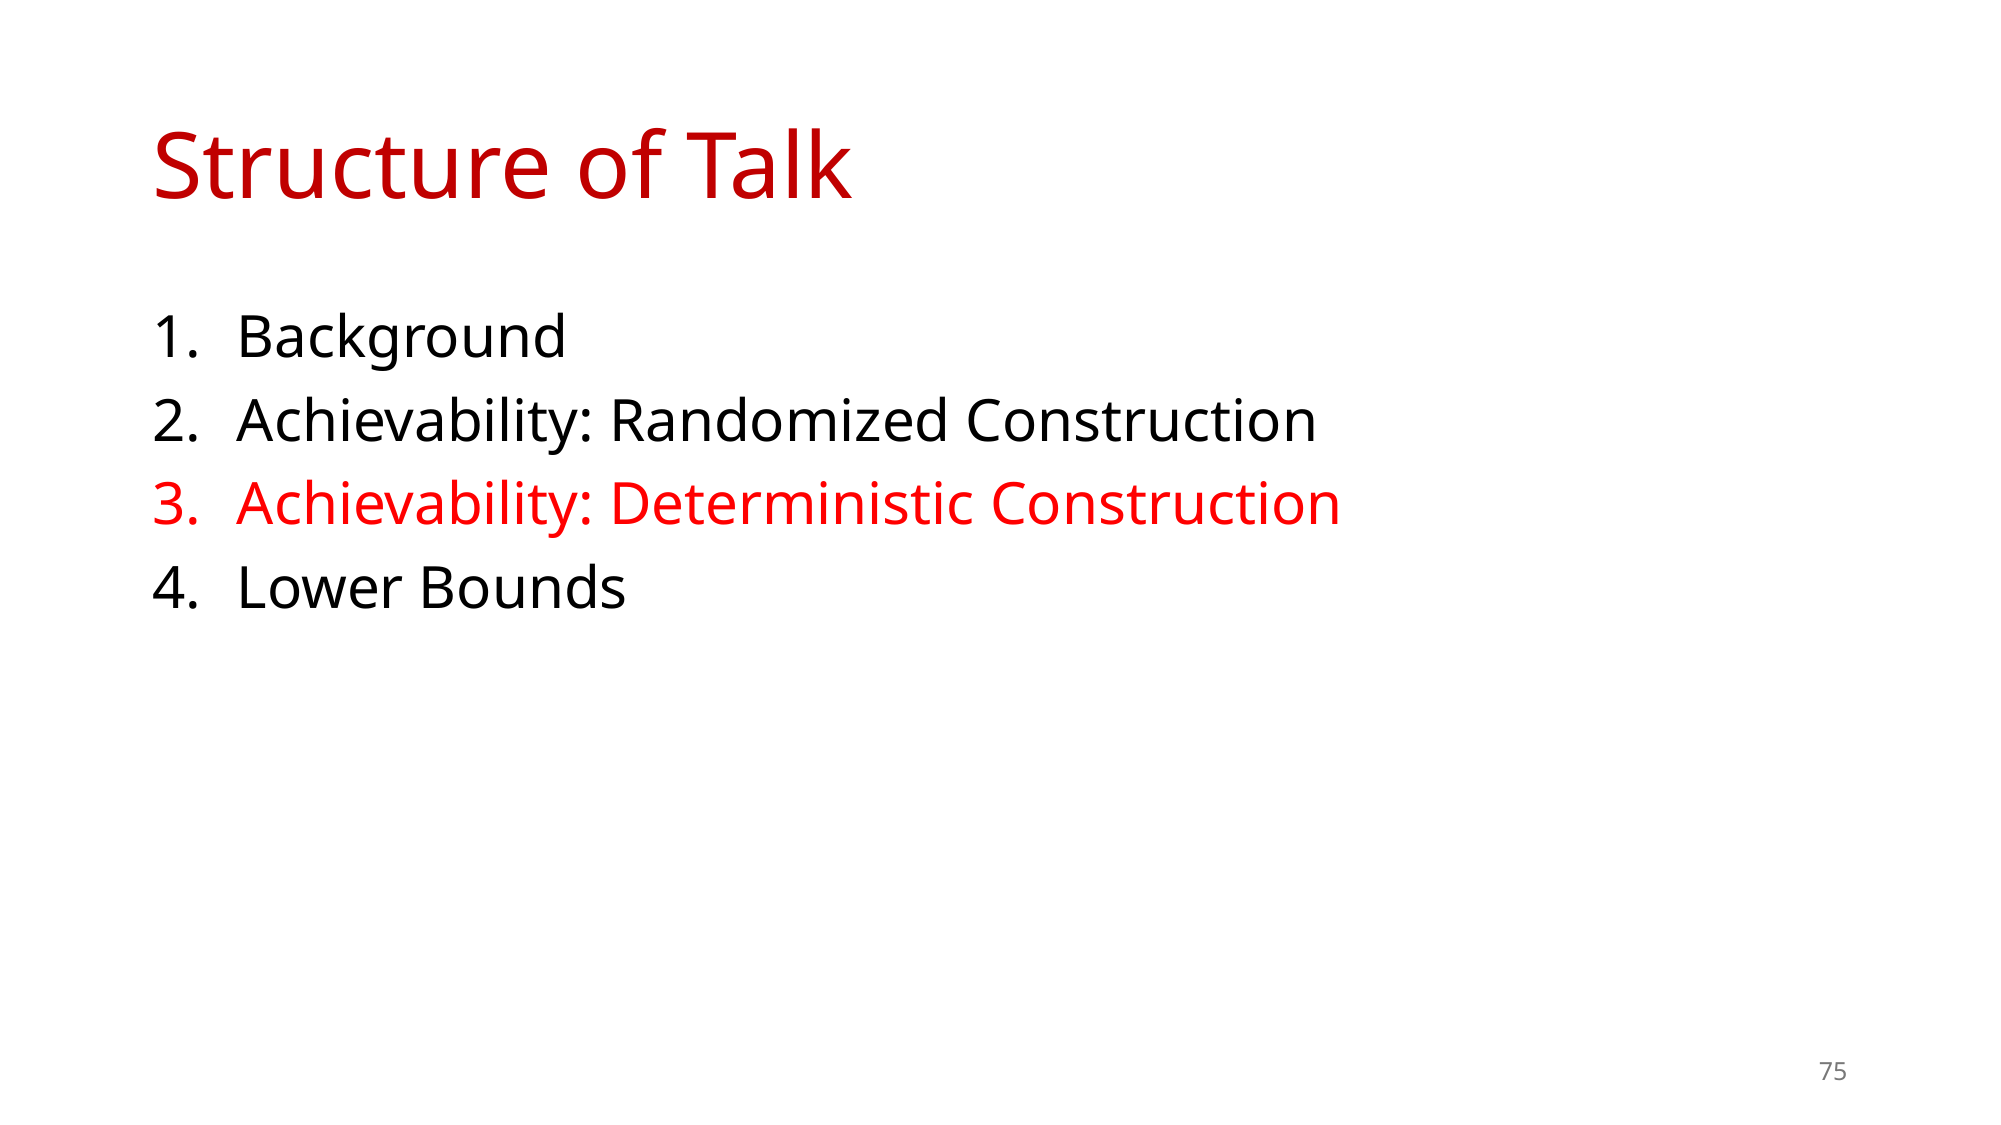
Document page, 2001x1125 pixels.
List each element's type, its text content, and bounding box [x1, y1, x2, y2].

list Background Achievability: Randomized Construction Achievability: Deterministic Construction Lower Bounds [137, 299, 1863, 1014]
slide_number 75 [1412, 1042, 1863, 1103]
title Structure of Talk [137, 59, 1863, 278]
